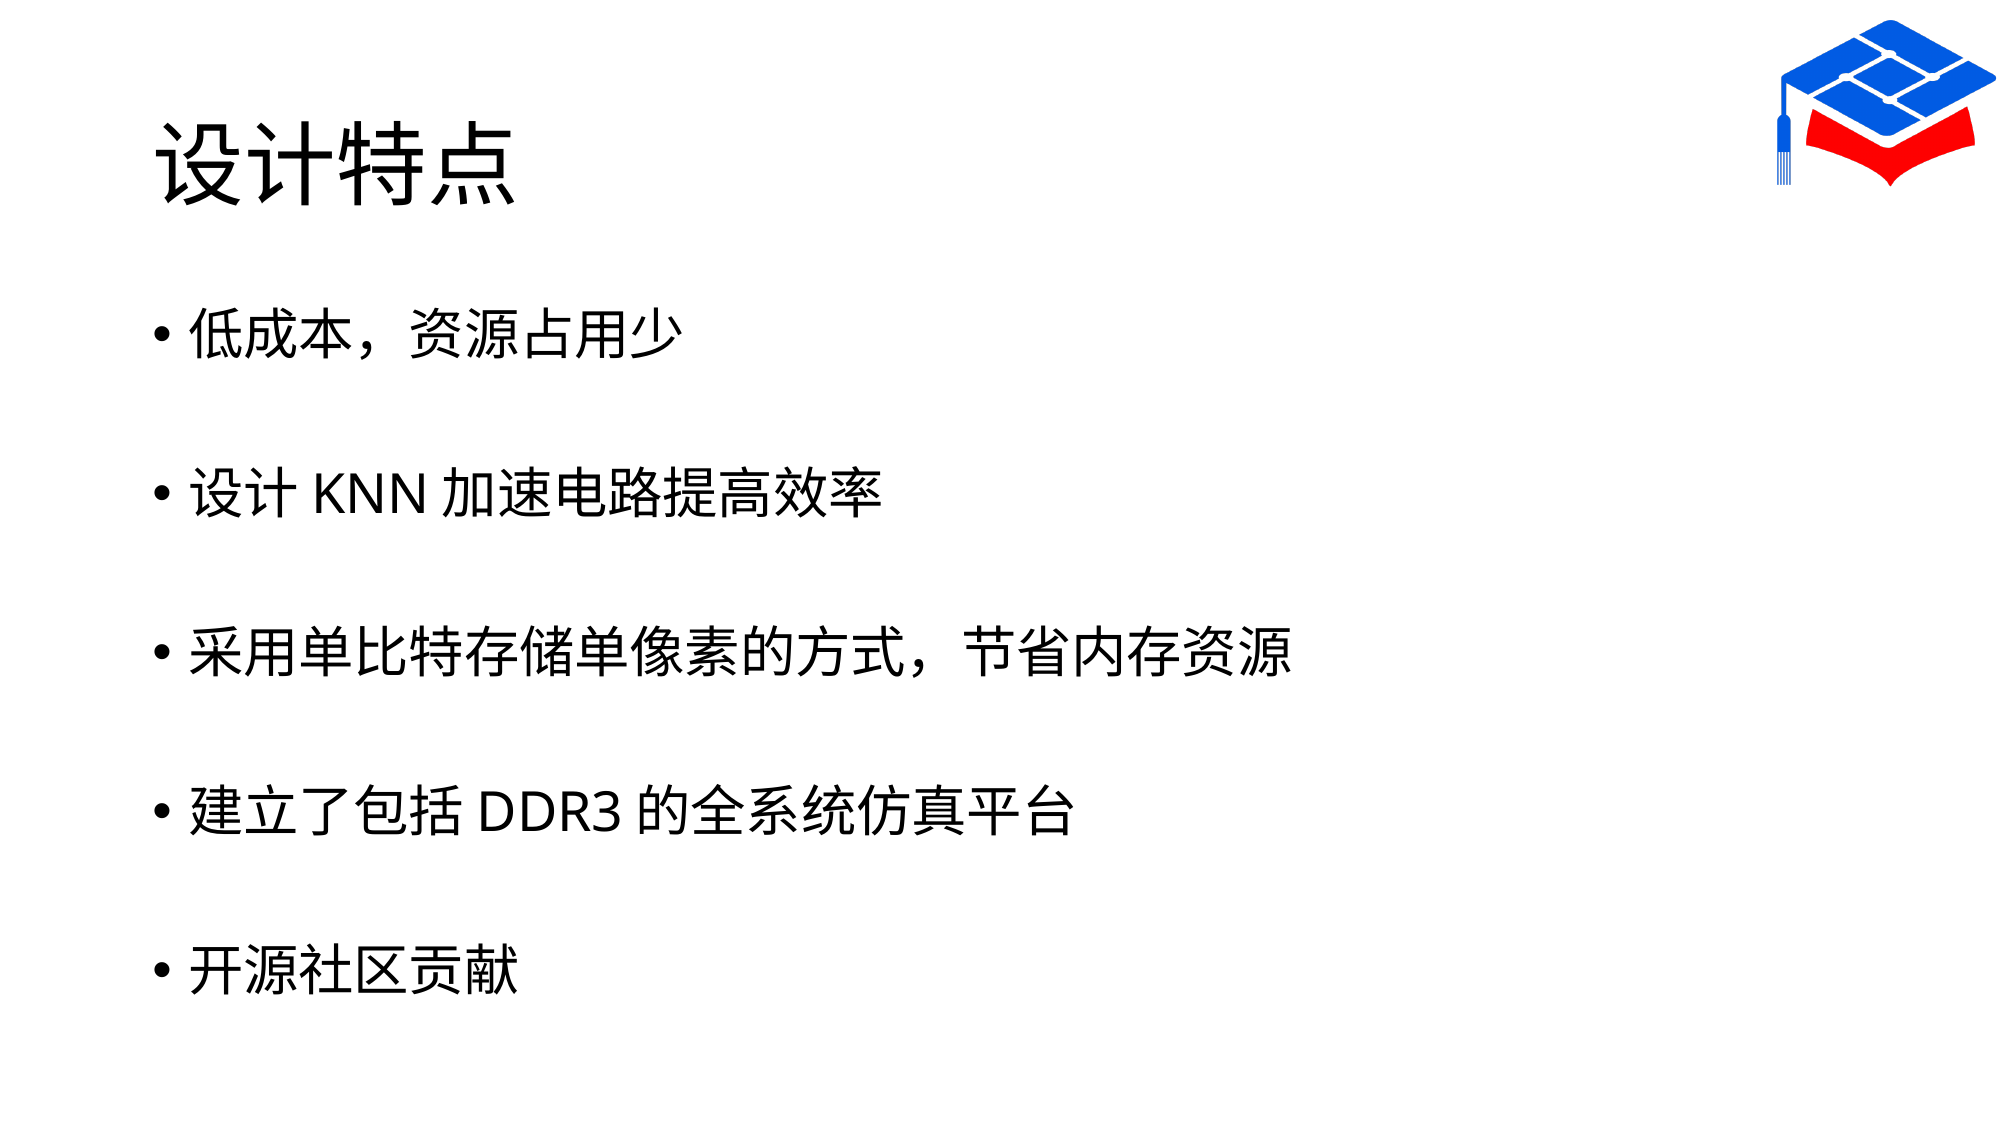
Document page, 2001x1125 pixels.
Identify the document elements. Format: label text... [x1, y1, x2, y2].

title 设计特点 [137, 59, 1863, 278]
picture [1771, 20, 2000, 188]
list 低成本，资源占用少 设计KNN加速电路提高效率 采用单比特存储单像素的方式，节省内存资源 建立了包括DDR3的全系统仿真平台 开源社区贡献 [137, 299, 1863, 1014]
